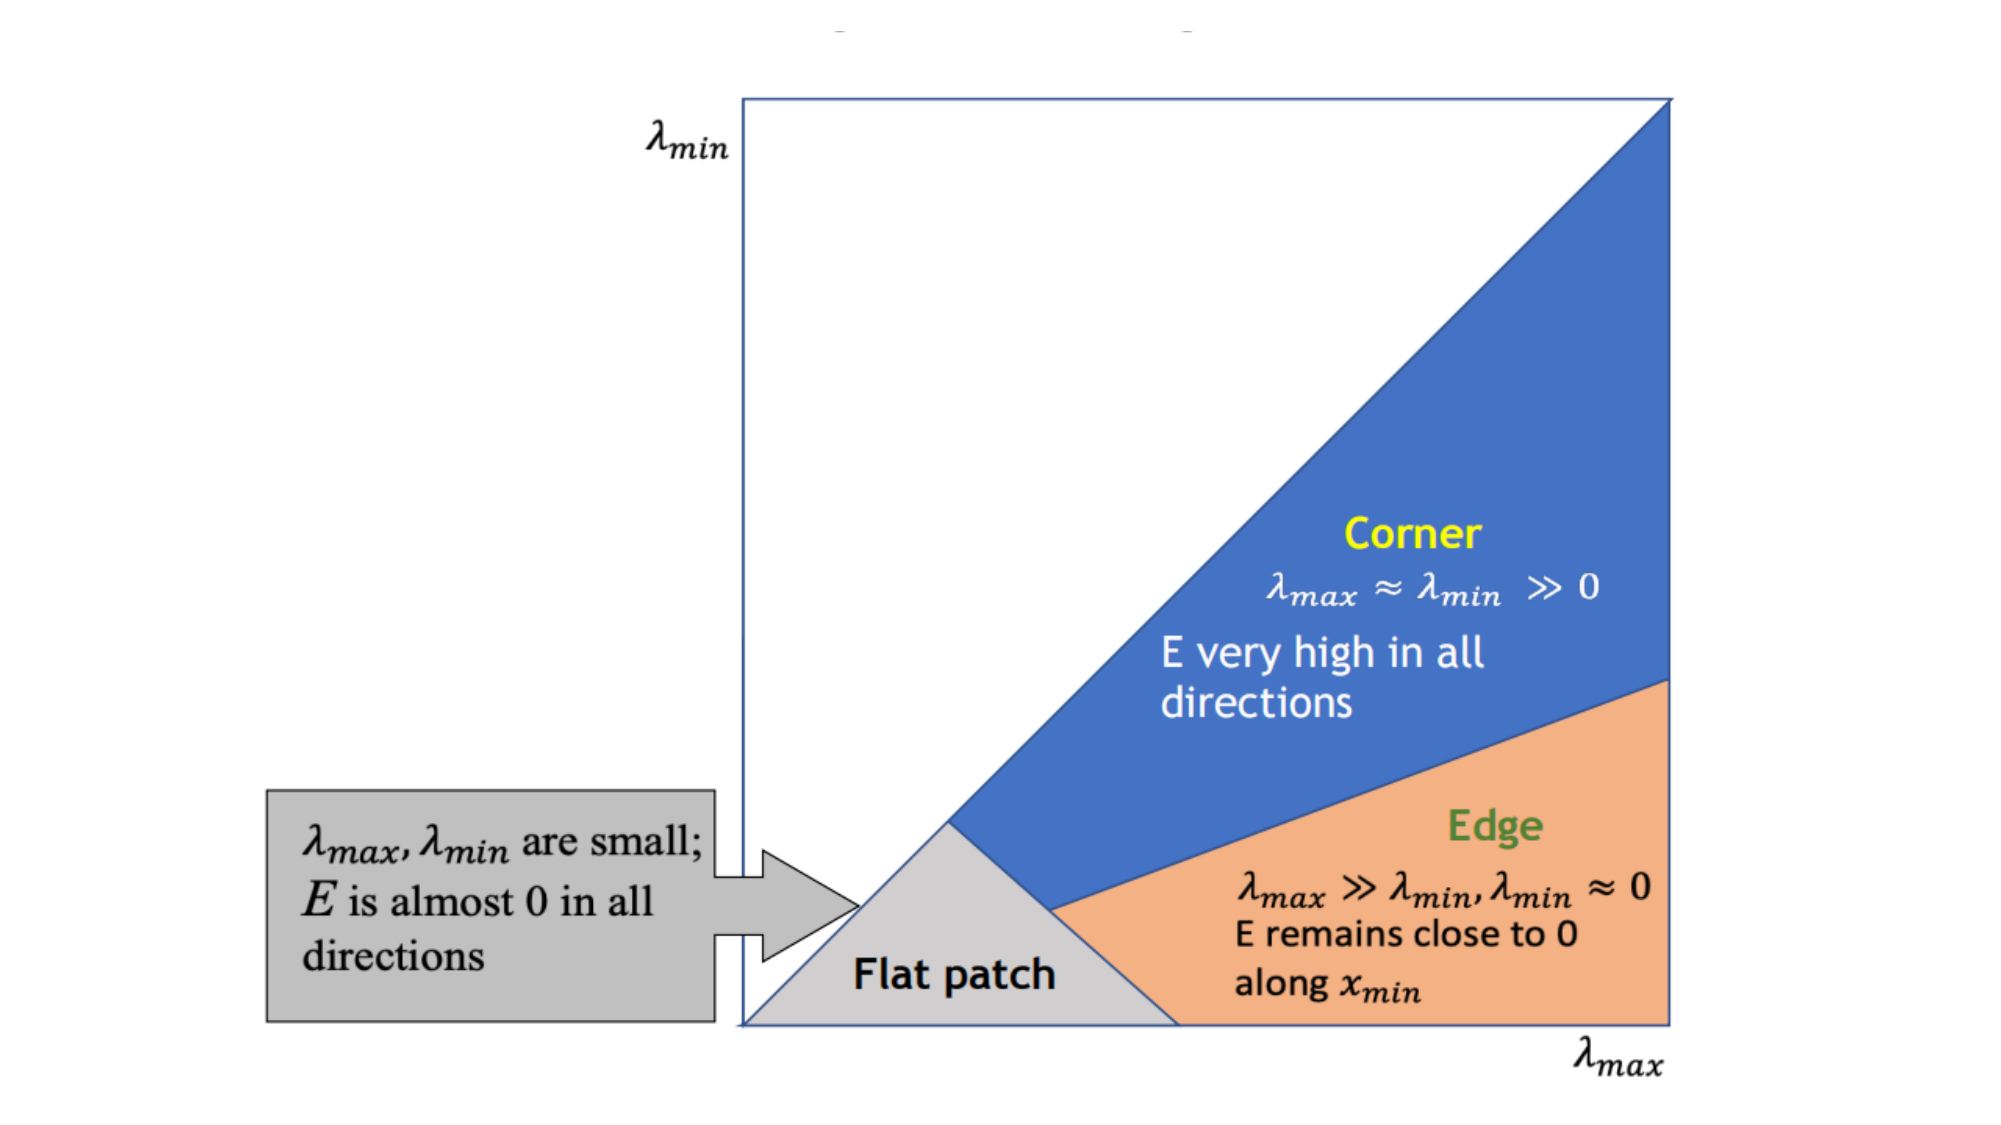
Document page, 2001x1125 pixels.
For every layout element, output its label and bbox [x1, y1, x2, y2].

picture [162, 31, 1838, 1094]
